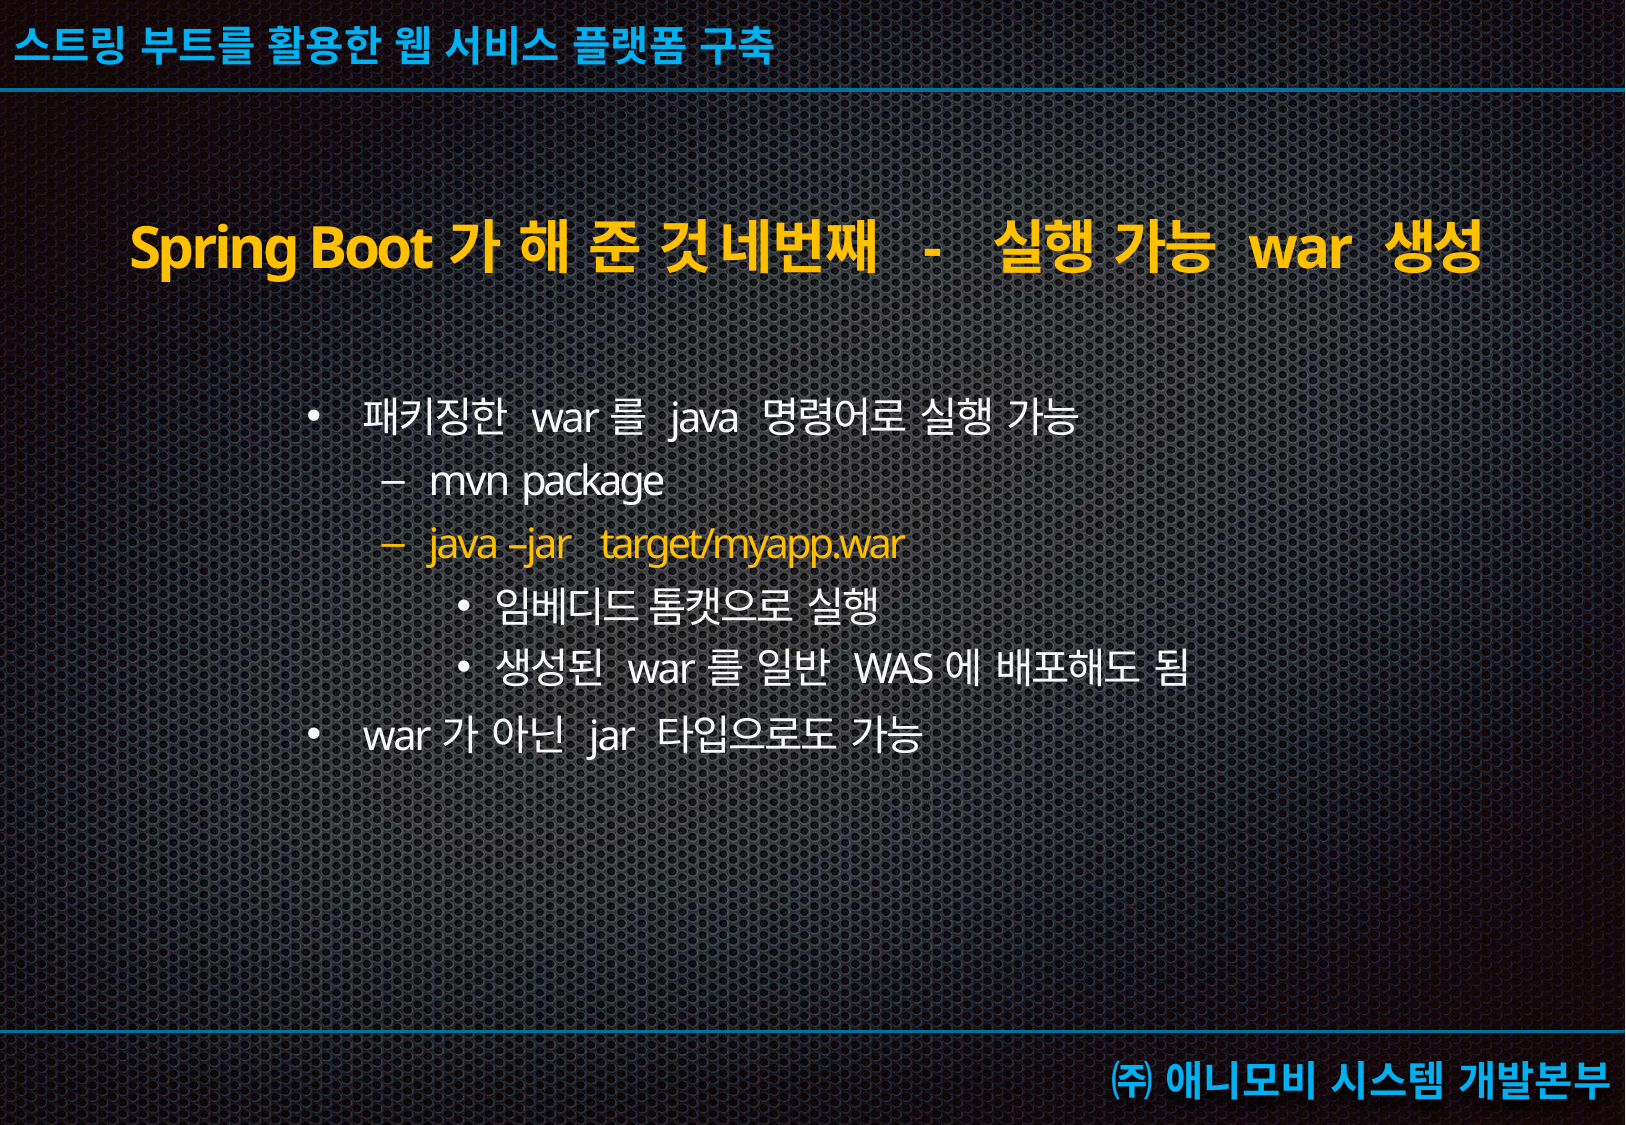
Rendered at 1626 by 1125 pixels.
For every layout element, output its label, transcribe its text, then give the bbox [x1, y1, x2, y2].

text_box 패키징한 war를 java 명령어로 실행 가능 mvn package java –jar target/myapp.war 임베디드 톰캣으로 실행 생성된 war를 일반 WAS에 배포해도 됨 war가 아닌 jar 타입으로도 가능 [304, 373, 1497, 759]
text_box Spring Boot가 해 준 것 네 번 째 - 실행 가능 war 생성 [127, 208, 1569, 281]
picture [0, 1034, 1625, 1125]
picture [0, 0, 1625, 87]
picture [0, 93, 1625, 1029]
